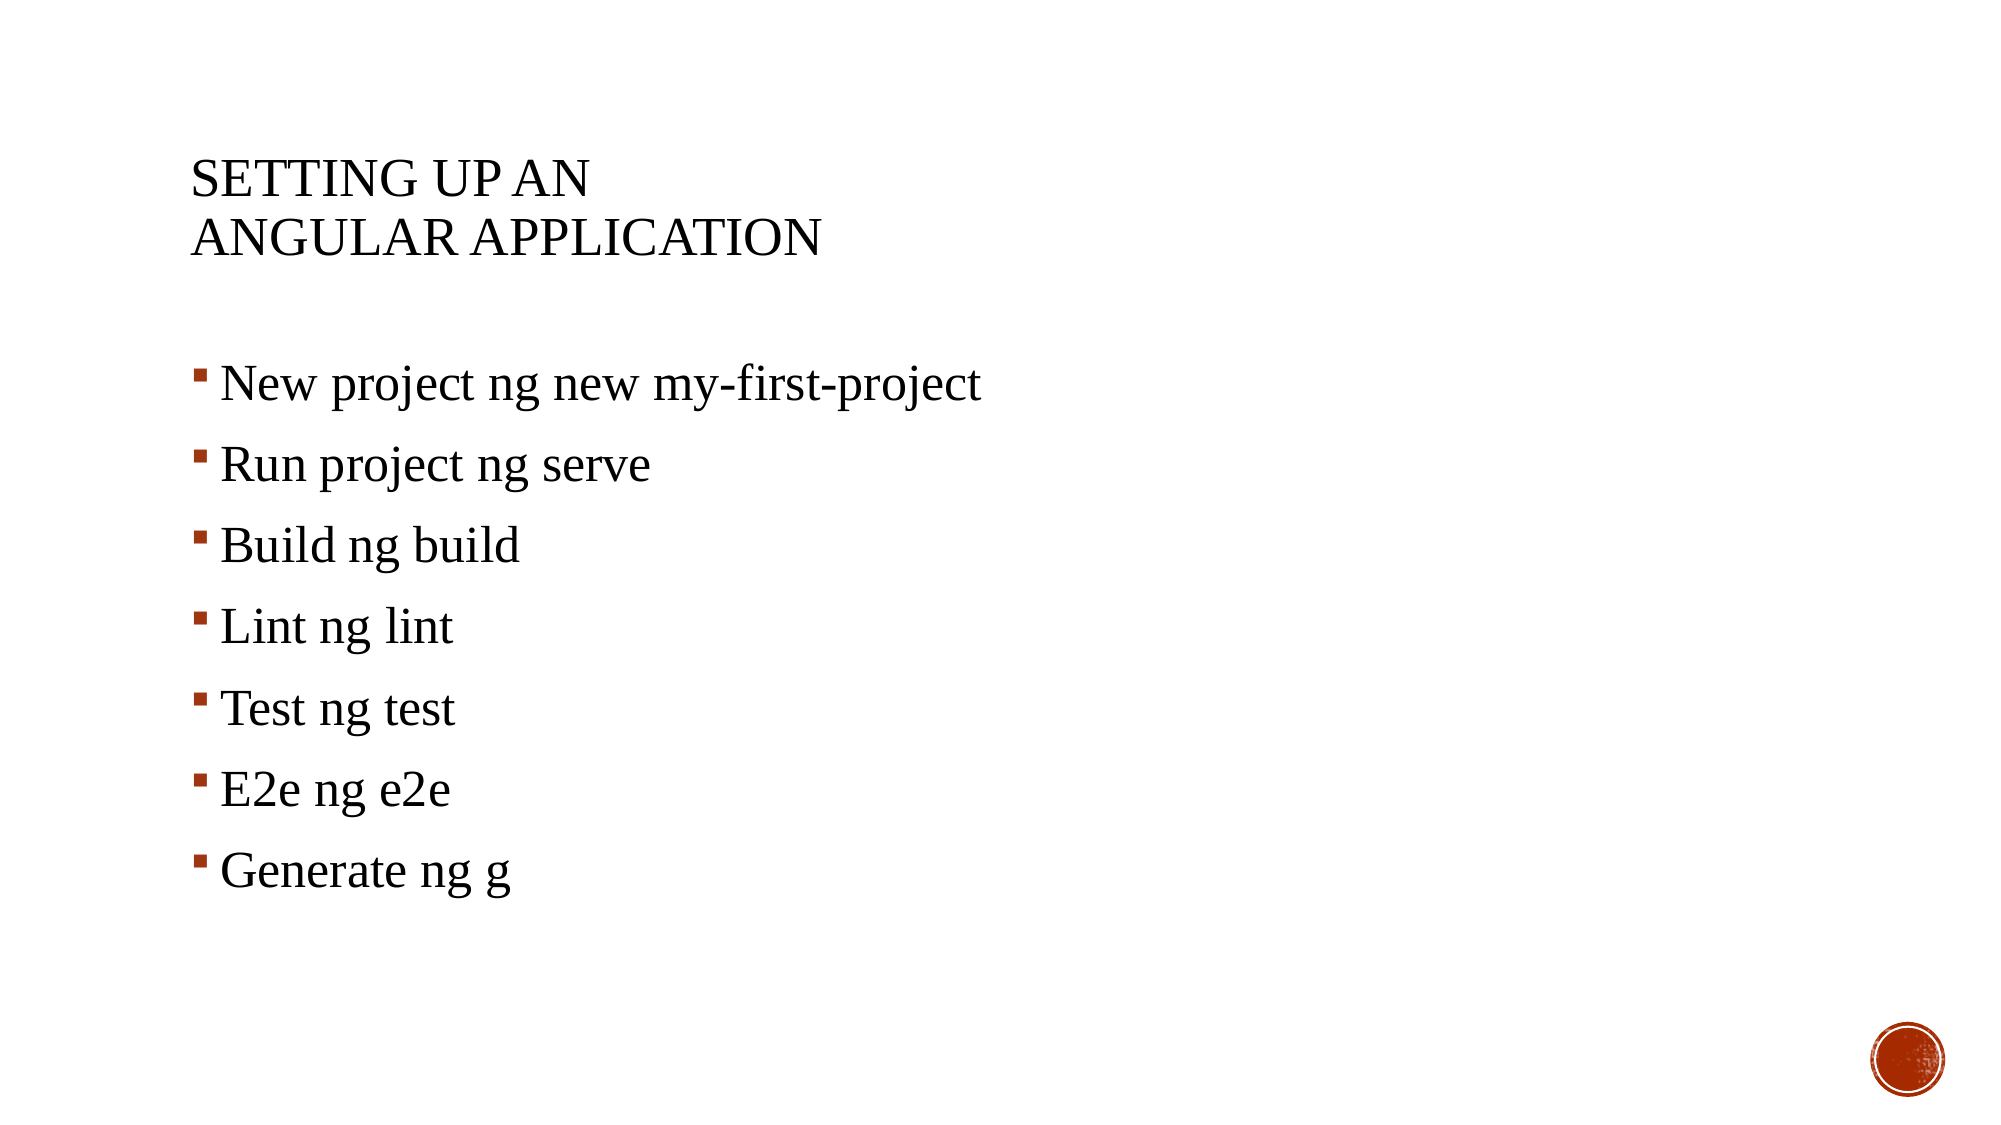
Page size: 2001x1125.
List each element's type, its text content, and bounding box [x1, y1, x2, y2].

title Setting up an Angular Application [175, 79, 1826, 344]
list New project ng new my-first-project Run project ng serve Build ng build Lint ng lint Test ng test E2e ng e2e Generate ng g [175, 348, 1826, 1013]
